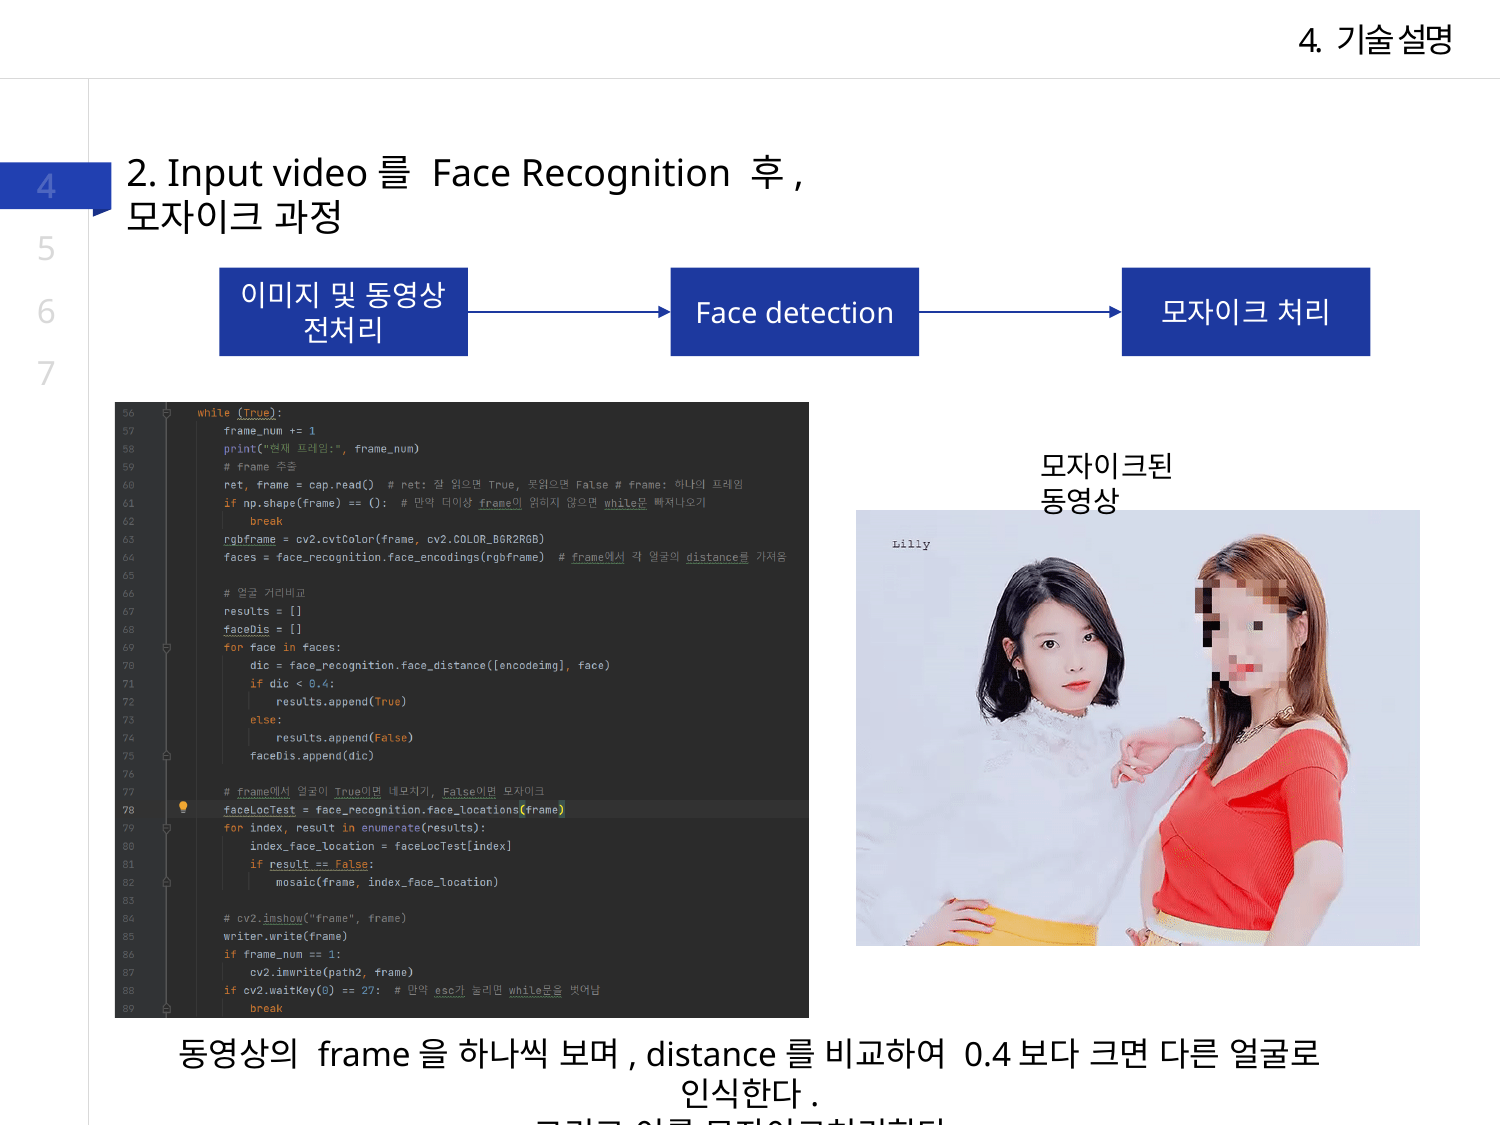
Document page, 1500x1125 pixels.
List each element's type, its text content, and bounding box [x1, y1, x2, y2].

text_box 모자이크된 동영상 [1025, 440, 1256, 508]
text_box 6 [93, 282, 98, 338]
text_box 7 [0, 344, 84, 400]
text_box 7 [93, 344, 98, 400]
text_box 모자이크 처리 [1120, 266, 1372, 358]
text_box 5 [0, 225, 84, 274]
text_box 동영상의 frame을 하나씩 보며, distance를 비교하여 0.4보다 크면 다른 얼굴로 인식한다. 그리고 이를 모자이크처리한다. [147, 1025, 1353, 1125]
picture [855, 510, 1420, 947]
text_box 6 [0, 282, 84, 338]
picture [114, 402, 810, 1018]
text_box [0, 162, 112, 217]
text_box 이미지 및 동영상 전처리 [217, 266, 470, 358]
text_box [0, 0, 1500, 75]
text_box Face detection [669, 266, 921, 358]
text_box 5 [93, 225, 98, 274]
text_box 2. Input video를 Face Recognition 후, 모자이크 과정 [111, 141, 928, 247]
